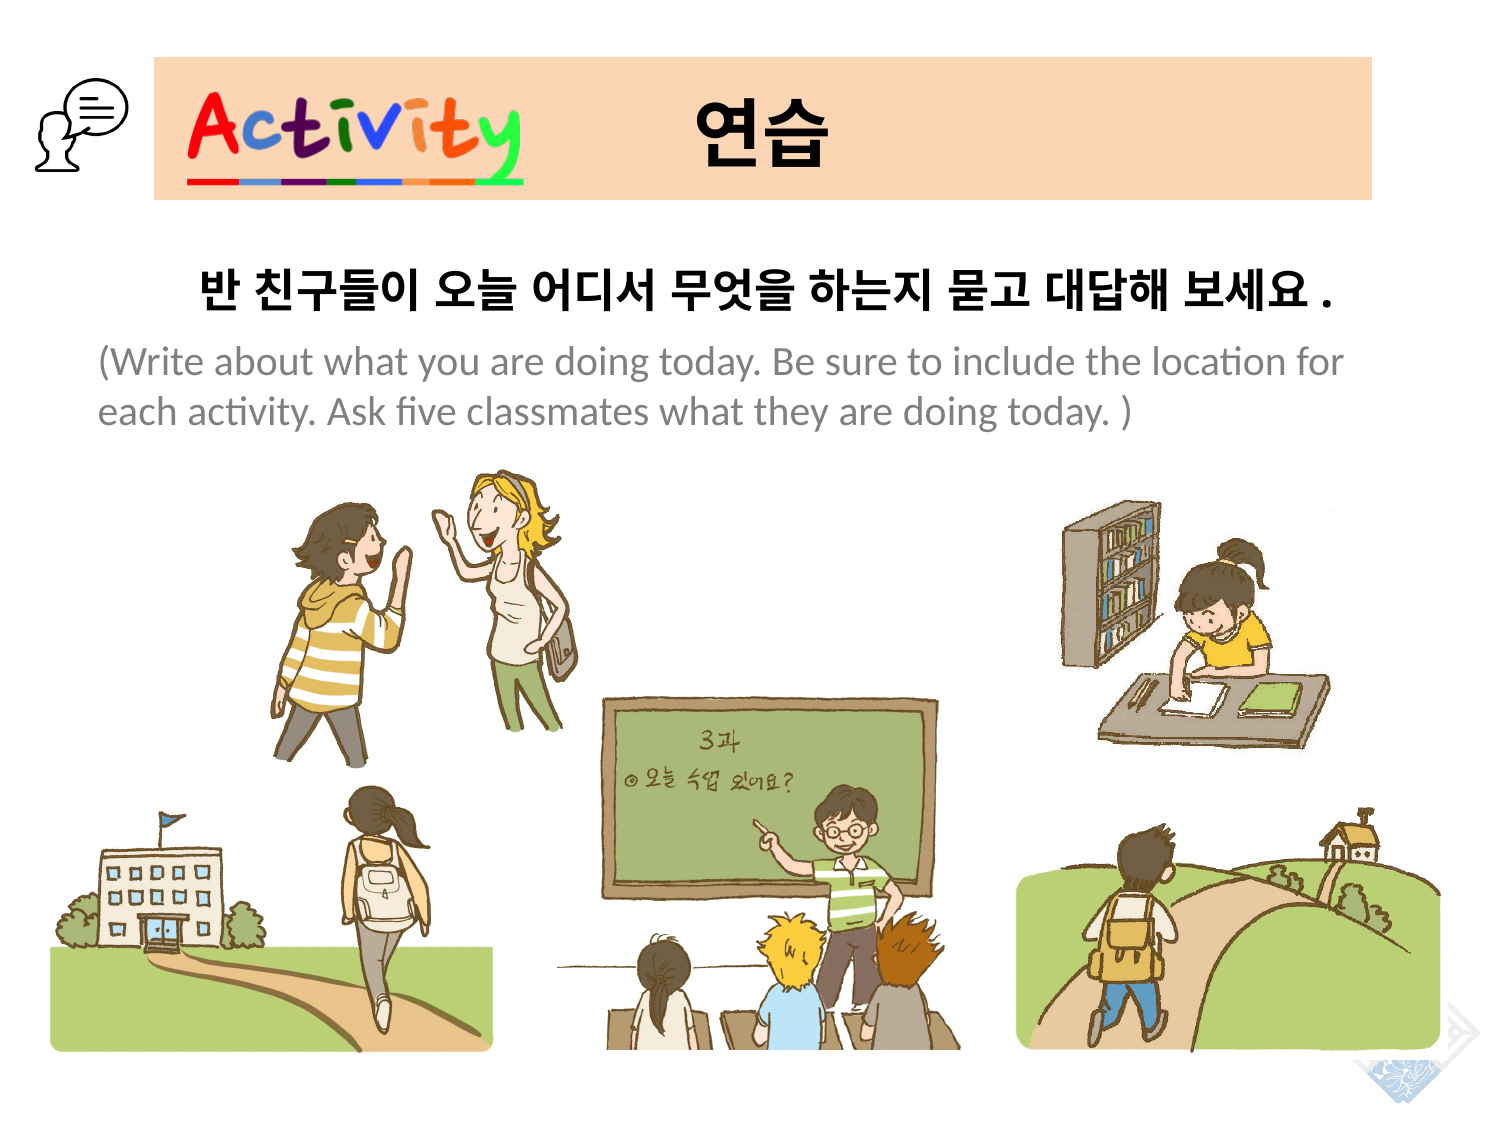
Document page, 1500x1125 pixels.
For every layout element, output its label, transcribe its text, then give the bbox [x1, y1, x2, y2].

table_header 연습 [576, 59, 1370, 198]
text_box (Write about what you are doing today. Be sure to include the location for each activity. Ask five classmates what they are doing today. ) [82, 326, 1419, 442]
picture [34, 460, 978, 1060]
picture [34, 77, 129, 173]
picture [172, 43, 571, 199]
picture [1001, 482, 1448, 1060]
table_header 연습 [156, 59, 167, 198]
text_box 반 친구들이 오늘 어디서 무엇을 하는지 묻고 대답해 보세요. [172, 254, 1360, 325]
